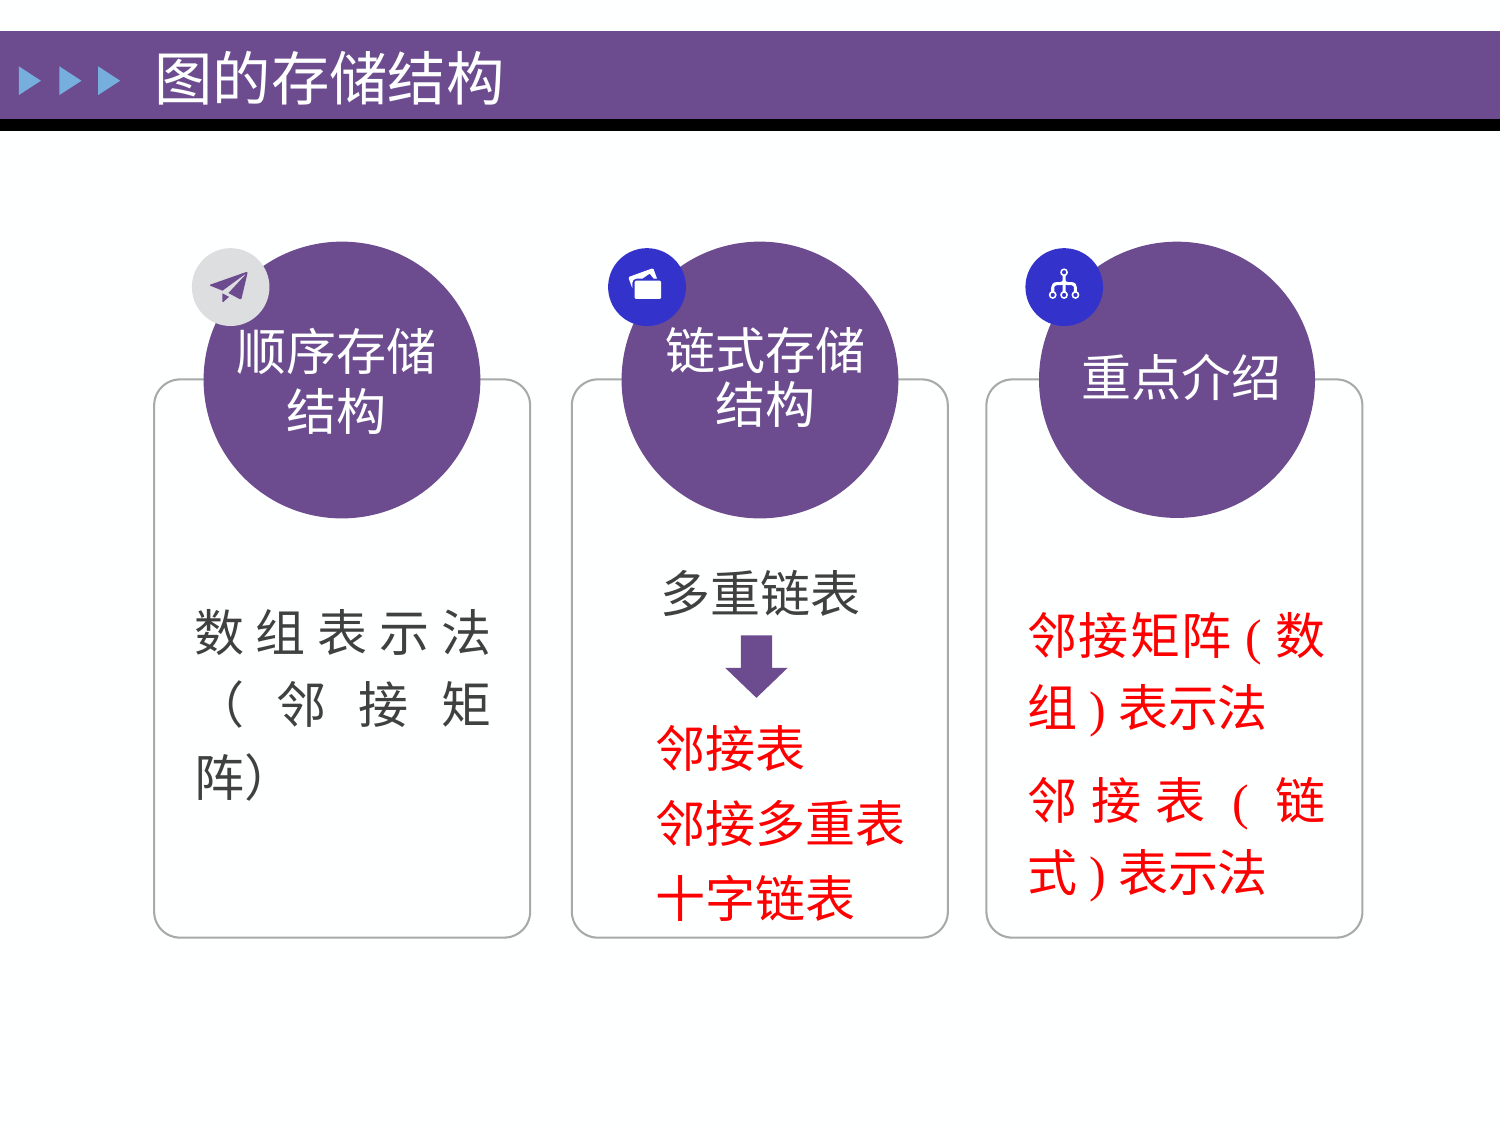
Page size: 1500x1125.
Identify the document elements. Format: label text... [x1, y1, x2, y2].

text_box 重点介绍 [1052, 332, 1312, 428]
text_box [1312, 350, 1316, 409]
text_box 图的存储结构 [140, 21, 1150, 134]
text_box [191, 247, 270, 327]
text_box [986, 379, 1363, 938]
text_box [607, 247, 687, 327]
text_box [212, 428, 472, 519]
text_box [1025, 248, 1104, 327]
text_box [621, 335, 890, 519]
text_box [895, 349, 899, 411]
text_box [154, 379, 531, 938]
text_box 邻接表 邻接多重表 十字链表 [640, 695, 935, 935]
text_box 数组表示法（邻接矩阵） [174, 604, 512, 791]
text_box 链式存储 结构 [635, 332, 895, 428]
text_box [725, 635, 788, 698]
text_box [688, 241, 890, 332]
text_box [571, 379, 948, 938]
text_box 顺序存储结构 [197, 332, 477, 428]
text_box [272, 241, 472, 332]
text_box 多重链表 [611, 563, 909, 610]
text_box [1048, 268, 1080, 299]
text_box [1039, 241, 1307, 518]
text_box 邻接矩阵(数组)表示法 邻接表(链式)表示法 [1027, 563, 1326, 931]
text_box [477, 349, 481, 411]
